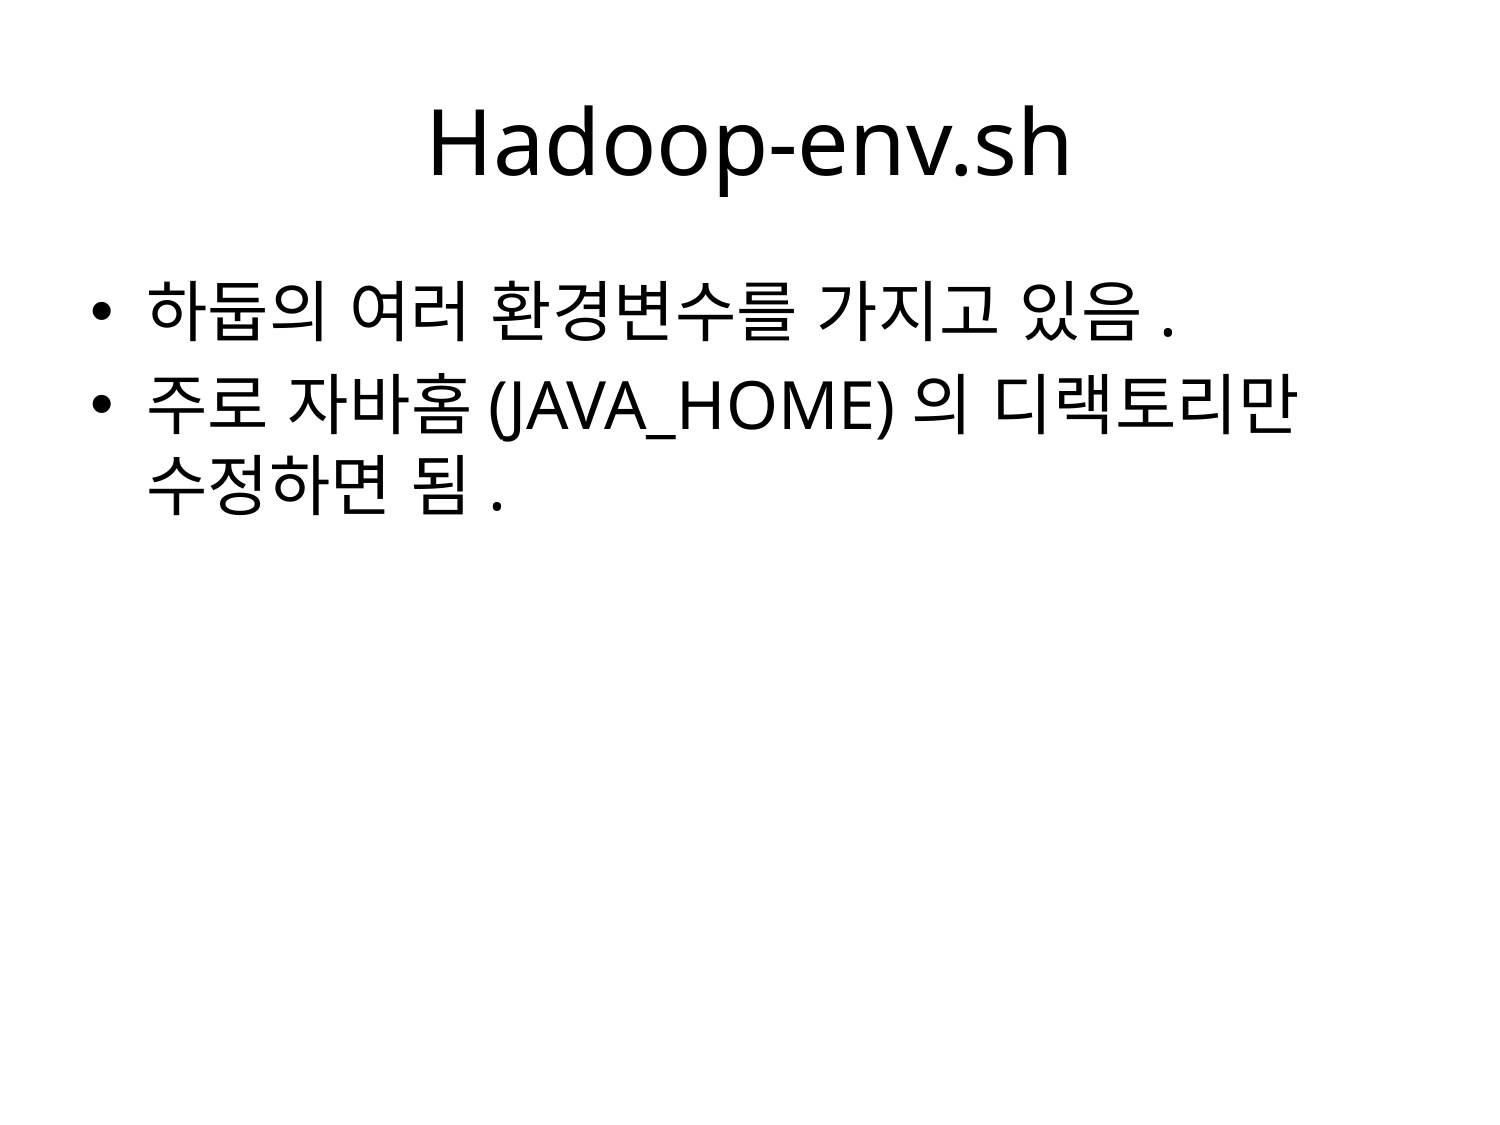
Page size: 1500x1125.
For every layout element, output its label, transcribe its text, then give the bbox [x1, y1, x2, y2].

title Hadoop-env.sh [75, 45, 1425, 233]
list 하둡의 여러 환경변수를 가지고 있음. 주로 자바홈(JAVA_HOME)의 디랙토리만 수정하면 됨. [75, 262, 1425, 1005]
